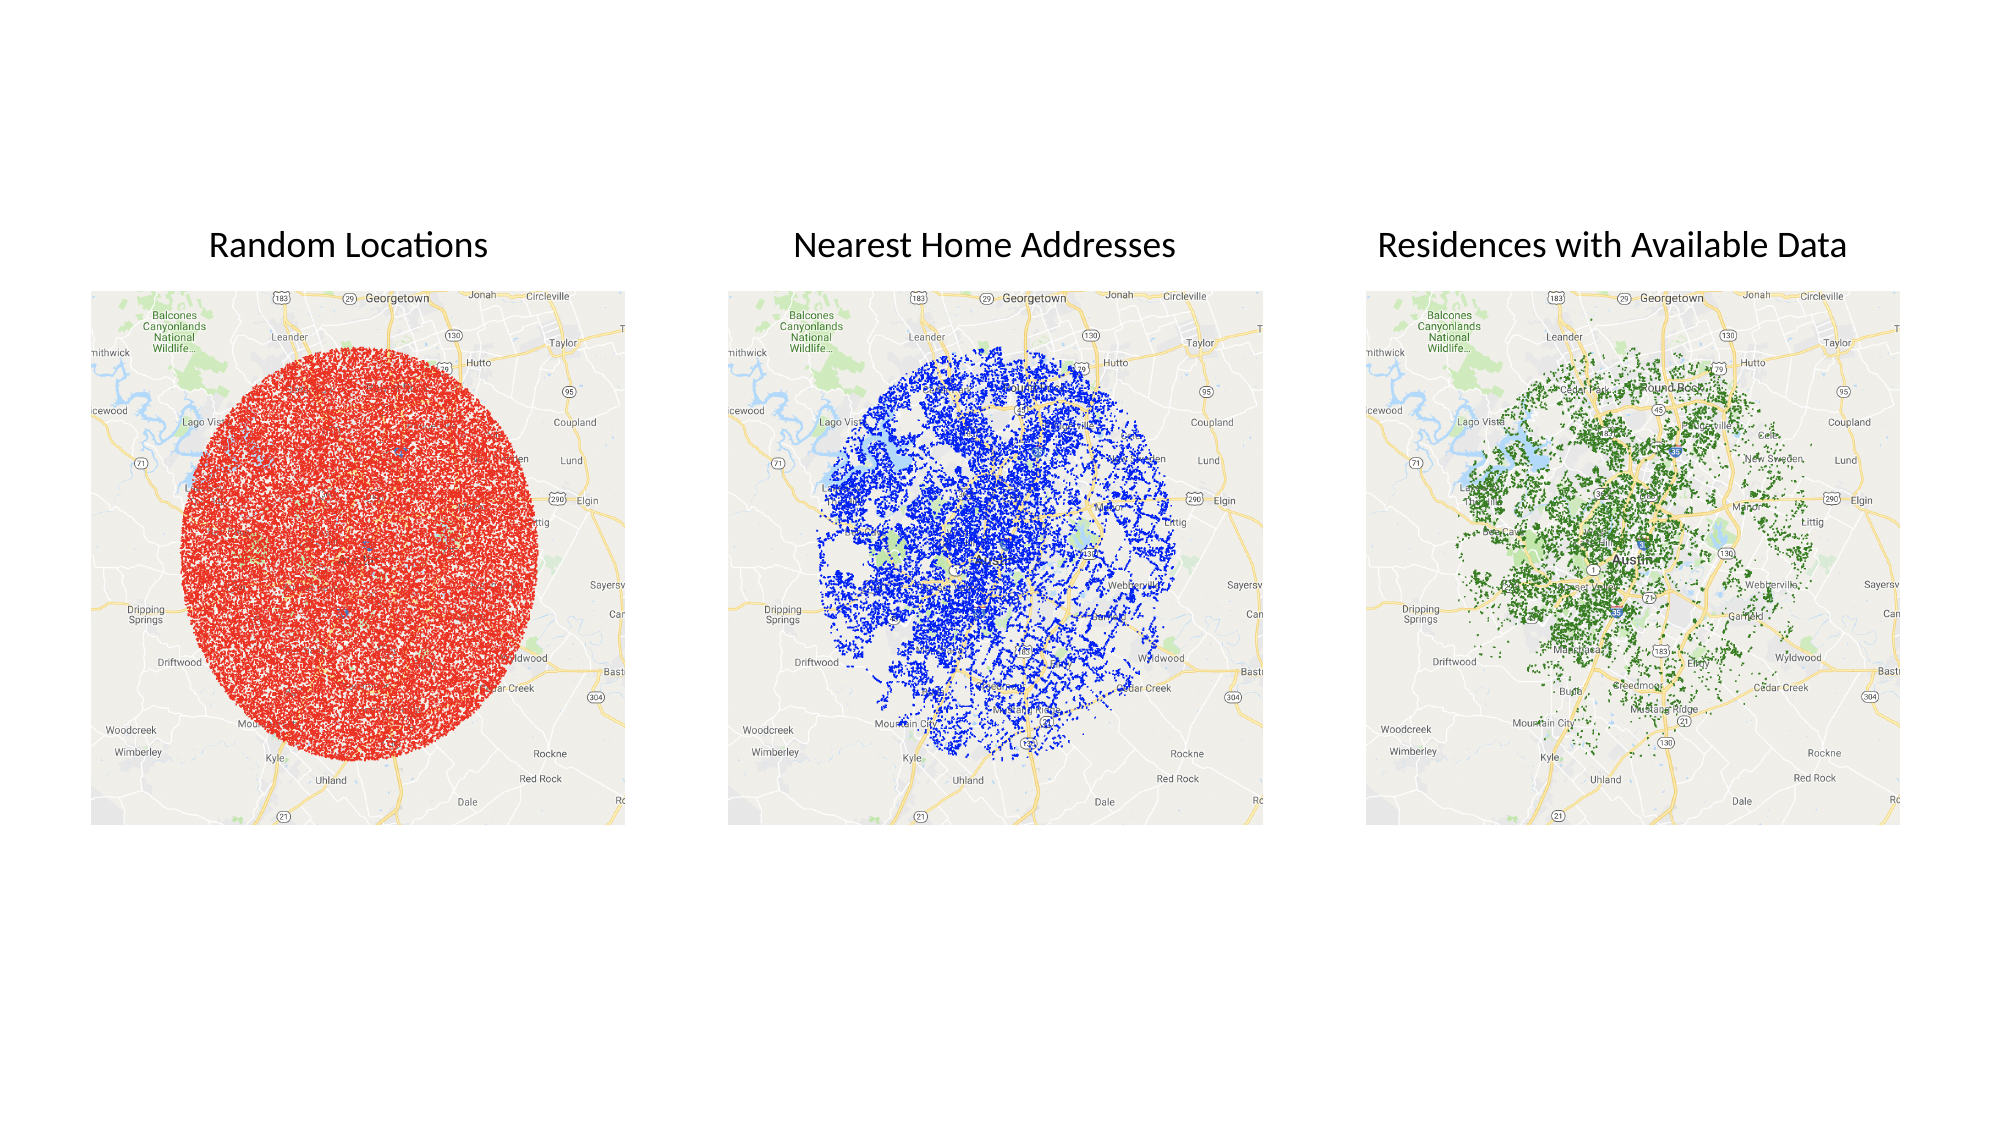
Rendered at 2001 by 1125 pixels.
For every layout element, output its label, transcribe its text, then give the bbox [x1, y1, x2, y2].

text_box Residences with Available Data [1362, 212, 1883, 273]
picture [728, 291, 1263, 825]
picture [1366, 291, 1900, 825]
picture [91, 291, 625, 825]
text_box Random Locations [194, 212, 522, 273]
text_box Nearest Home Addresses [778, 212, 1207, 273]
